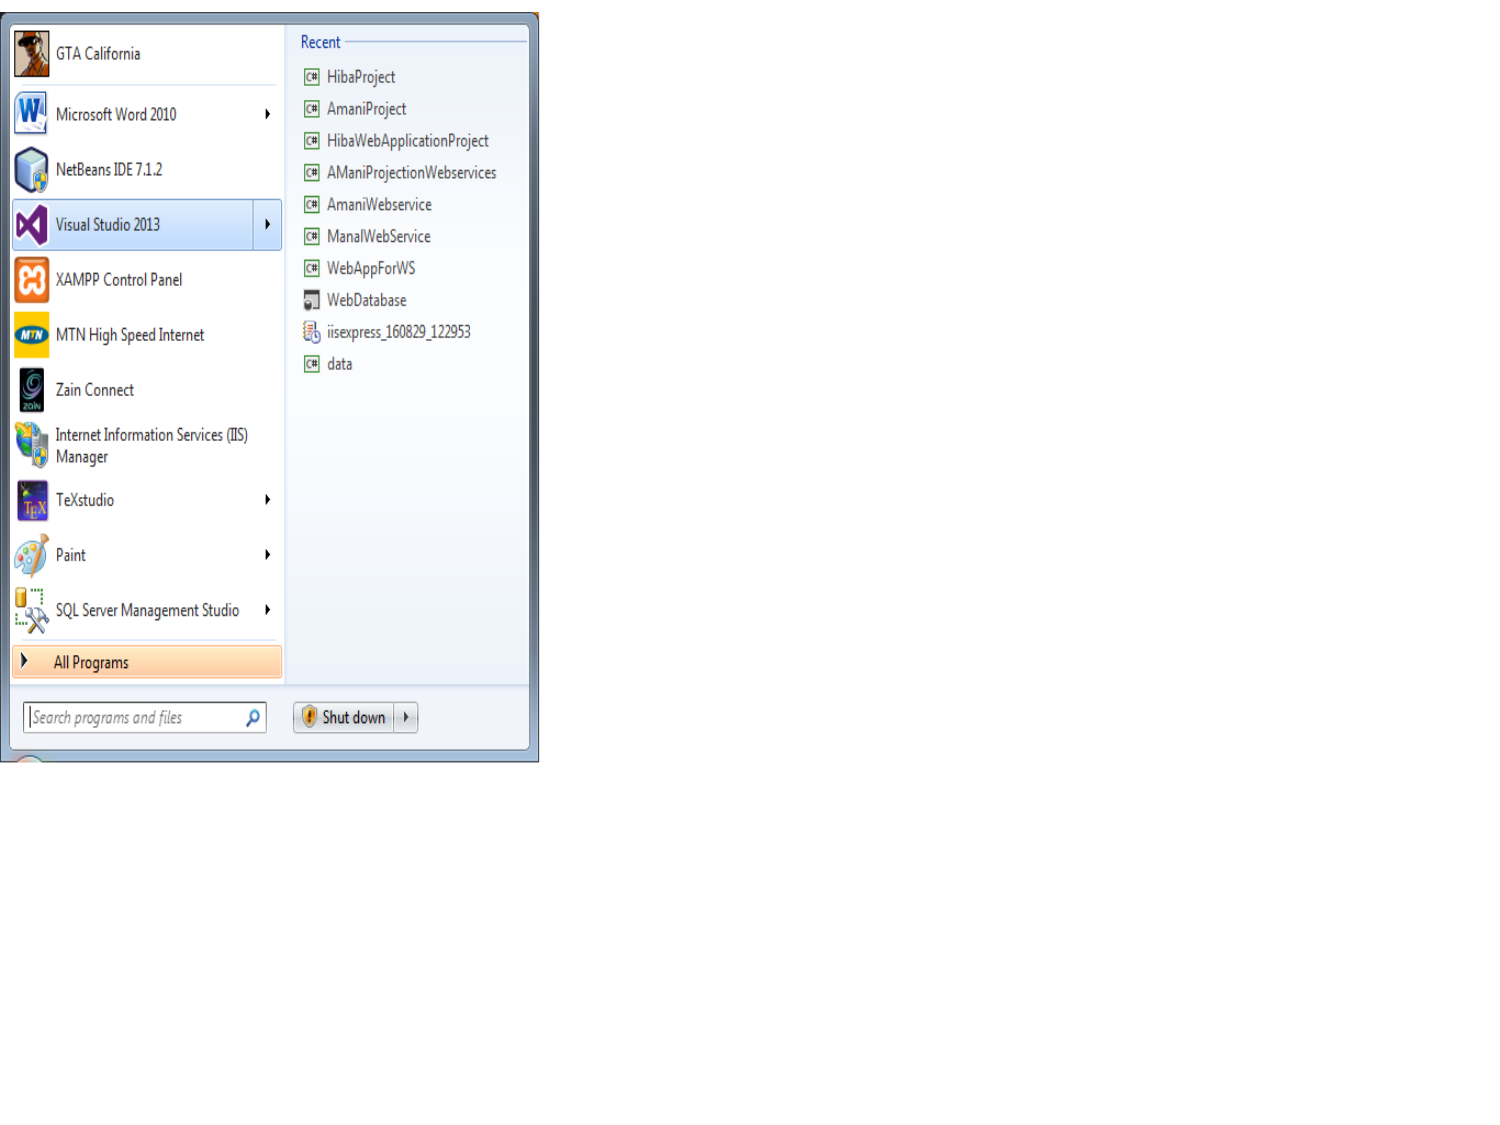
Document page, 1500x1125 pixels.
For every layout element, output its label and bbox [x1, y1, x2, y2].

list [0, 12, 1500, 1125]
